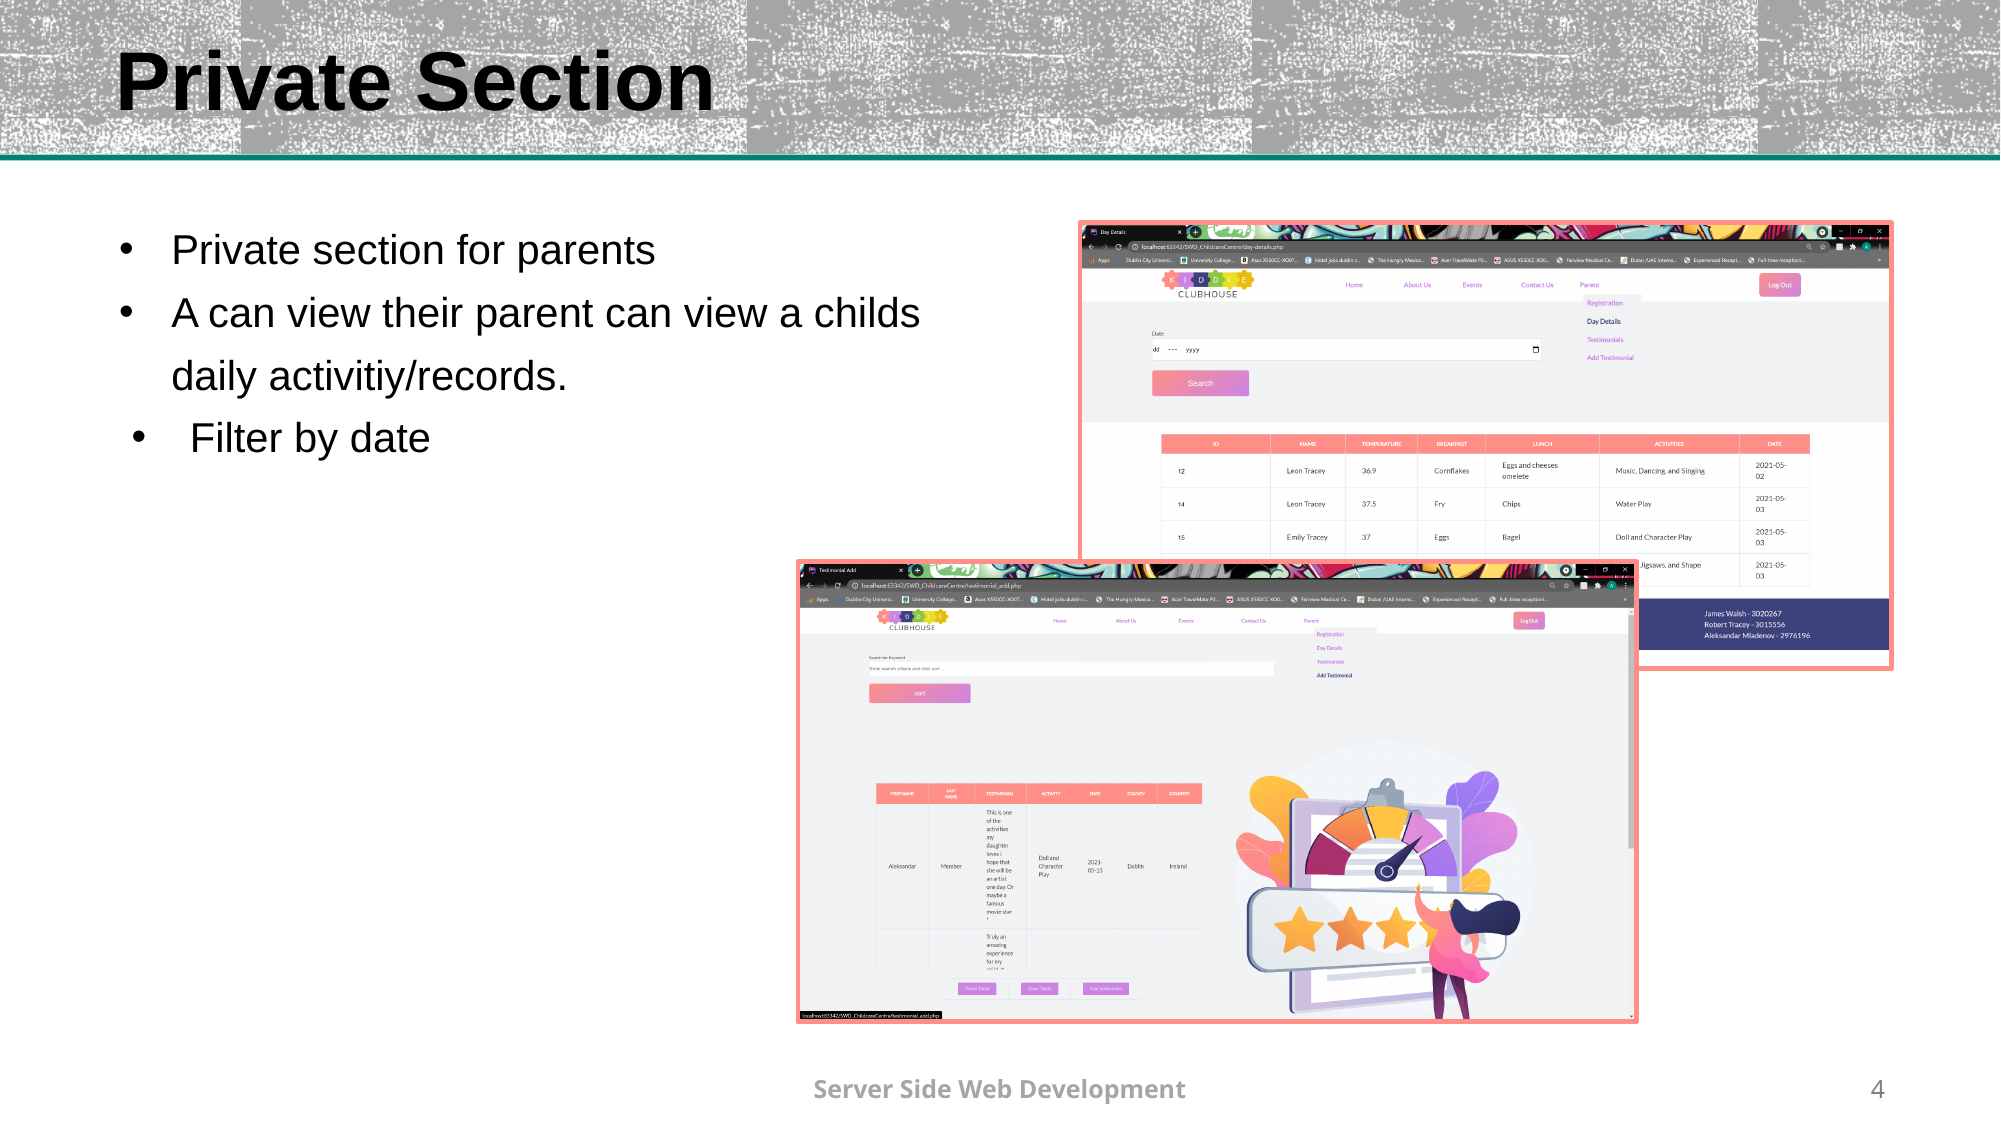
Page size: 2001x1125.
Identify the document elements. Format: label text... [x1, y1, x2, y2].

list Private section for parents A can view their parent can view a childs daily activitiy/records. Filter by date [99, 203, 1900, 1042]
title Private Section [0, 0, 2000, 154]
picture [800, 224, 1890, 1020]
slide_number ‹#› [1433, 1060, 1900, 1120]
